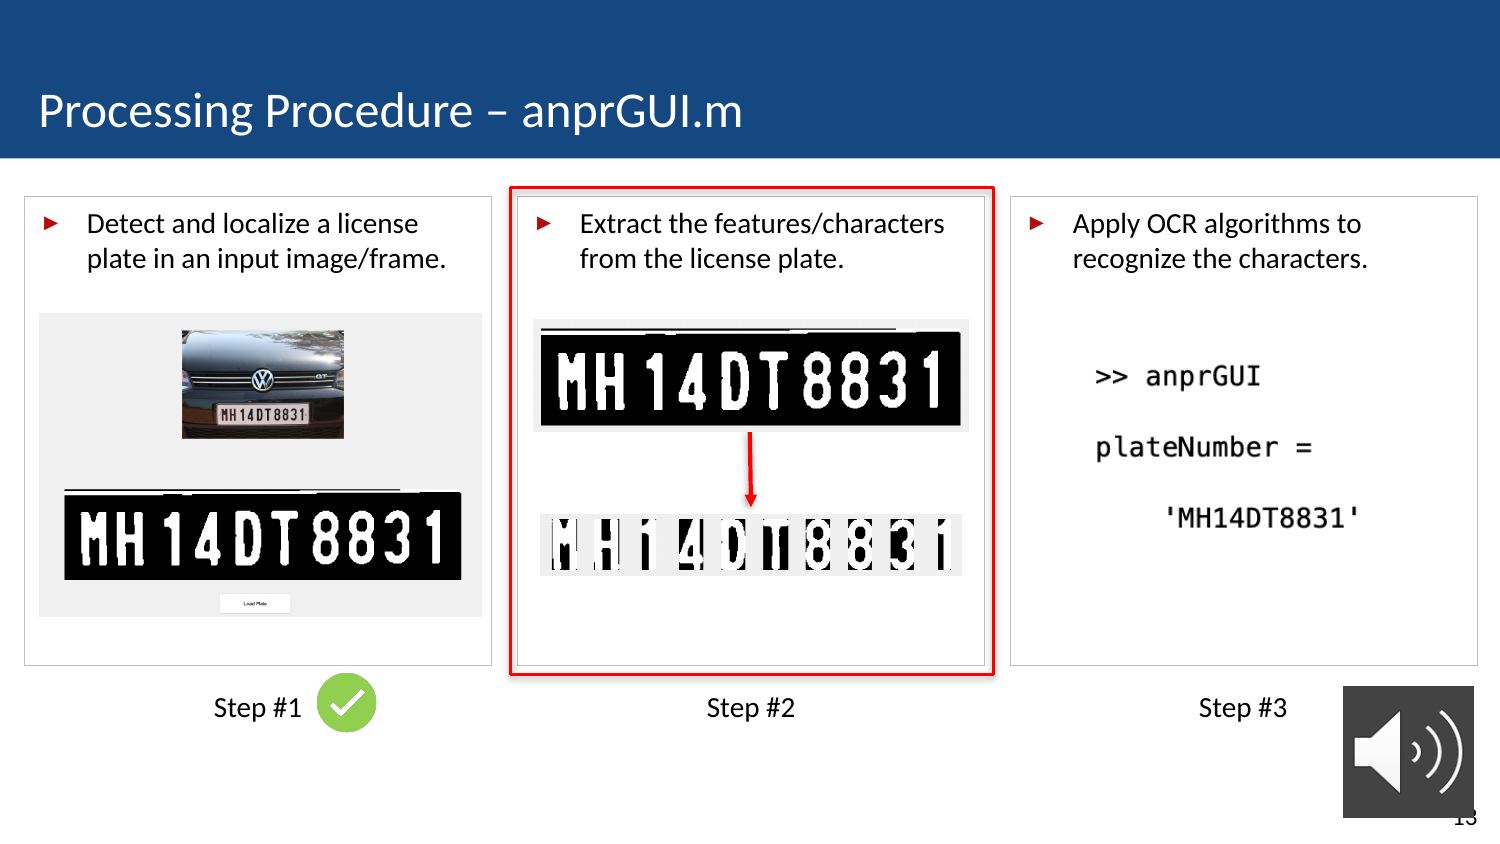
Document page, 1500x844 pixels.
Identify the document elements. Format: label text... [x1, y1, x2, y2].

title Processing Procedure – anprGUI.m [23, 37, 1477, 179]
text_box [510, 187, 994, 675]
list Apply OCR algorithms to recognize the characters. [1010, 196, 1478, 666]
list Step #3 [1008, 681, 1478, 756]
list Detect and localize a license plate in an input image/frame. [24, 196, 492, 666]
list Step #2 [516, 683, 986, 756]
picture [1088, 350, 1398, 560]
picture [540, 513, 962, 576]
picture [309, 665, 384, 741]
picture [1341, 685, 1476, 819]
list Step #1 [23, 681, 493, 756]
picture [38, 313, 482, 617]
picture [533, 319, 969, 432]
